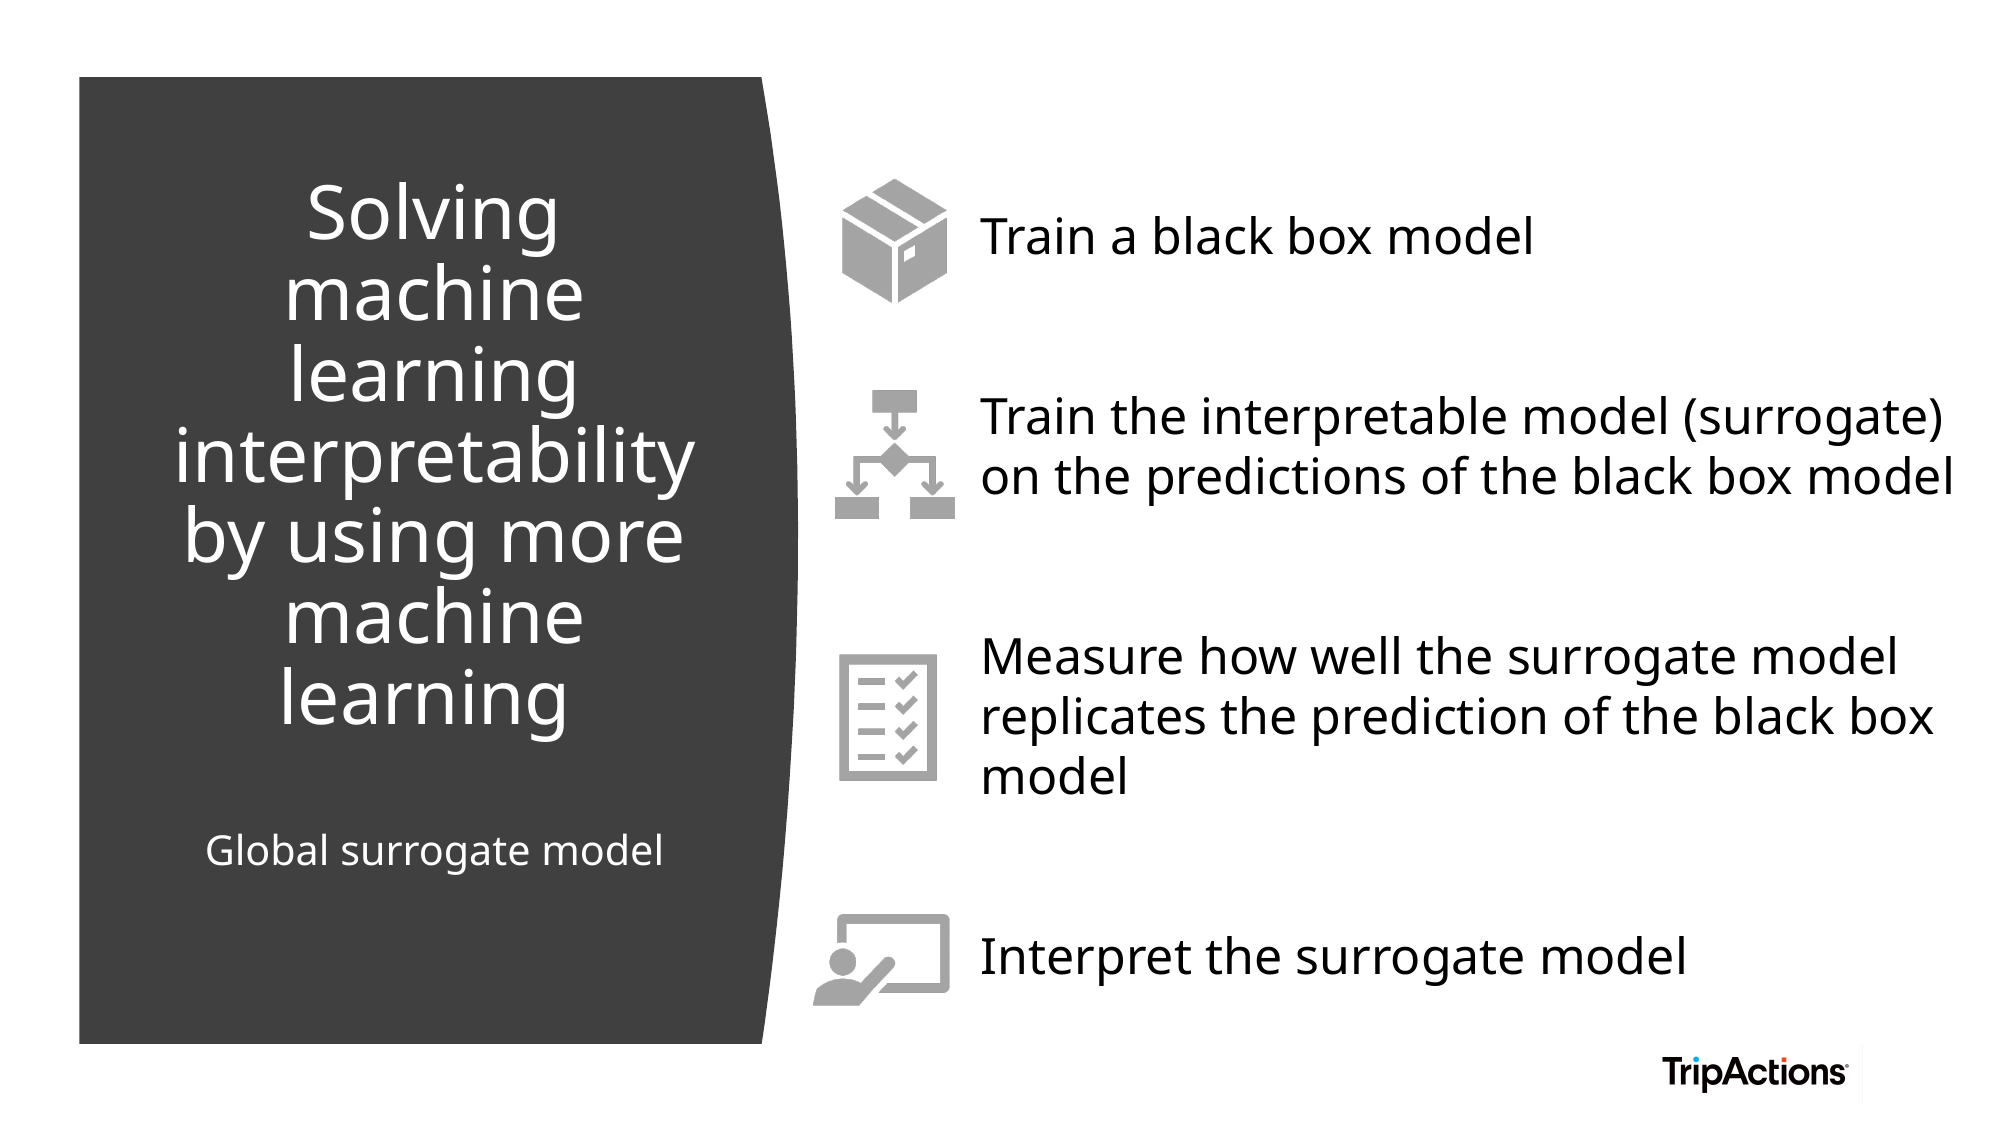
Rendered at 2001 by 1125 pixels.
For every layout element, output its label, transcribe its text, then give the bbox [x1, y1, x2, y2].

text_box Train a black box model Train the interpretable model (surrogate) on the predictions of the black box model Measure how well the surrogate model replicates the prediction of the black box model Interpret the surrogate model [965, 77, 2000, 1052]
picture [819, 165, 970, 316]
title Solving machine learning interpretability by using more machine learning Global surrogate model [141, 166, 728, 953]
text_box [78, 76, 800, 1045]
picture [1643, 1052, 1863, 1103]
picture [819, 379, 970, 530]
picture [812, 642, 963, 793]
picture [805, 884, 956, 1035]
